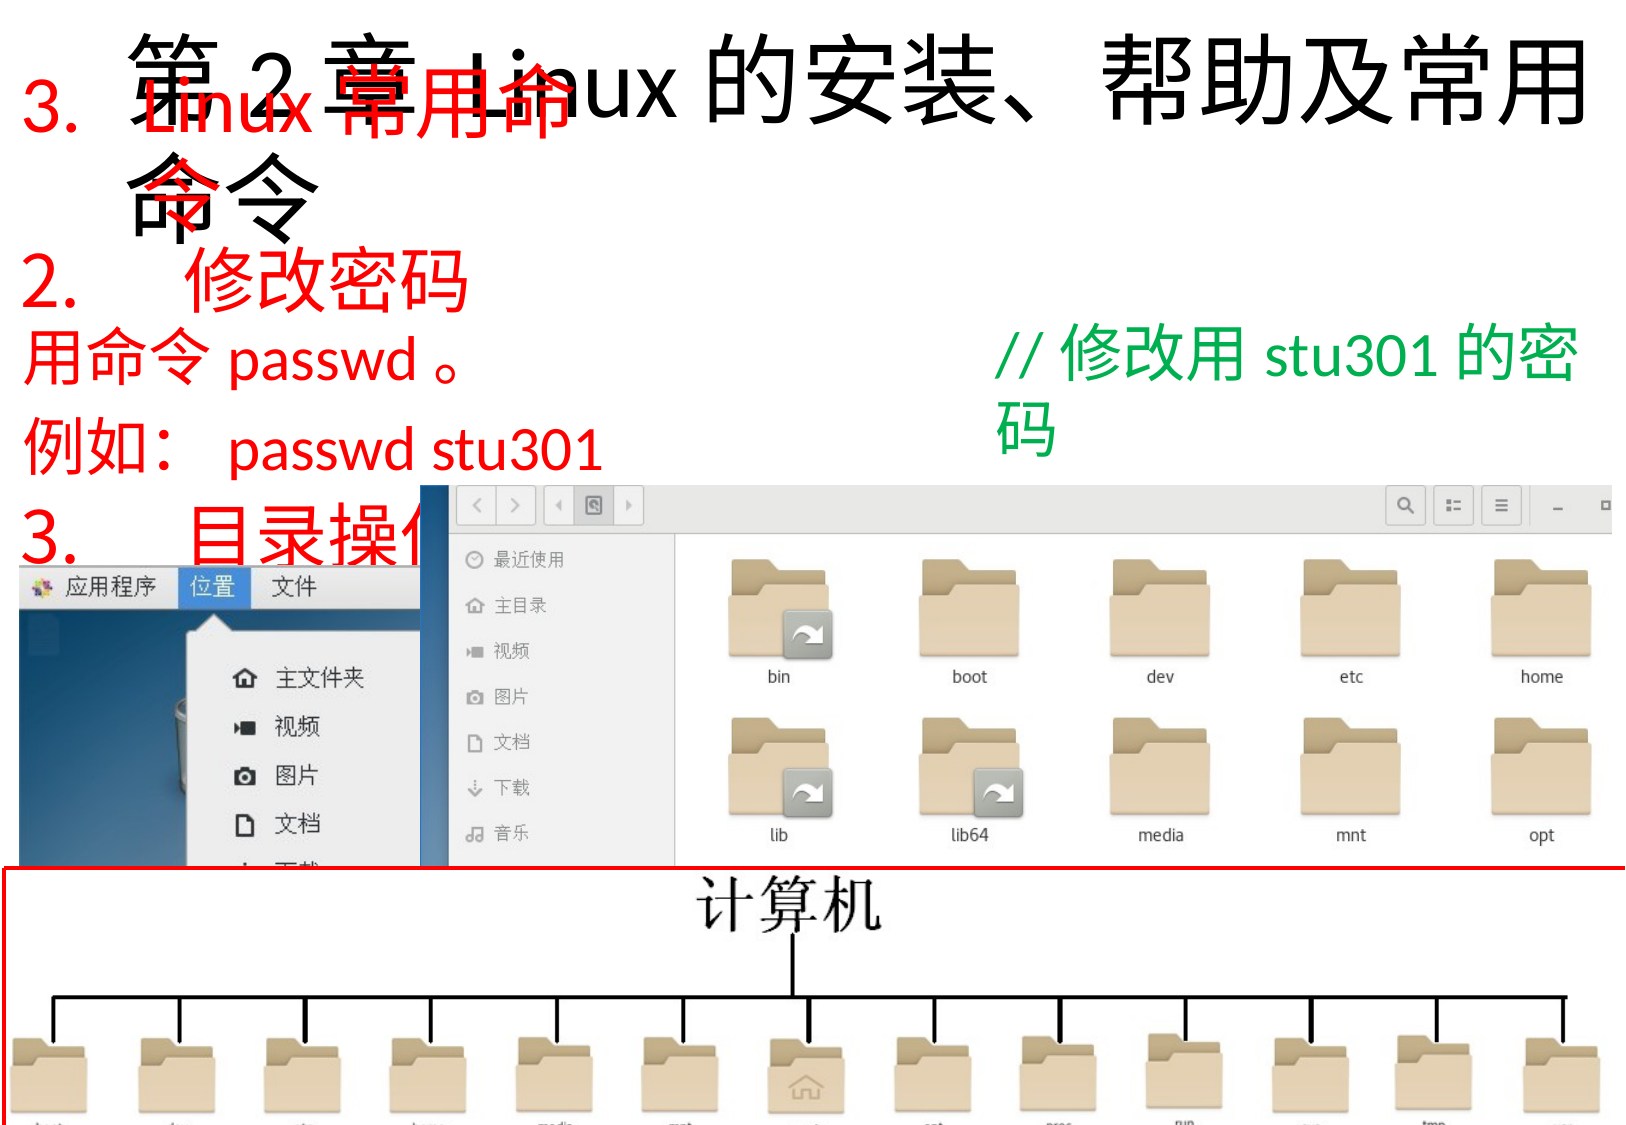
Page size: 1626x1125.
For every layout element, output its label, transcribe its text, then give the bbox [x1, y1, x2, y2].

title 第2章Linux的安装、帮助及常用命令 [121, 15, 1625, 257]
text_box Linux常用命令 修改密码 用命令passwd。 例如：passwd stu301 目录操作 了解目录结构 [17, 52, 642, 485]
text_box //修改用stu301的密码 [992, 310, 1601, 465]
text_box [1, 485, 1625, 1125]
